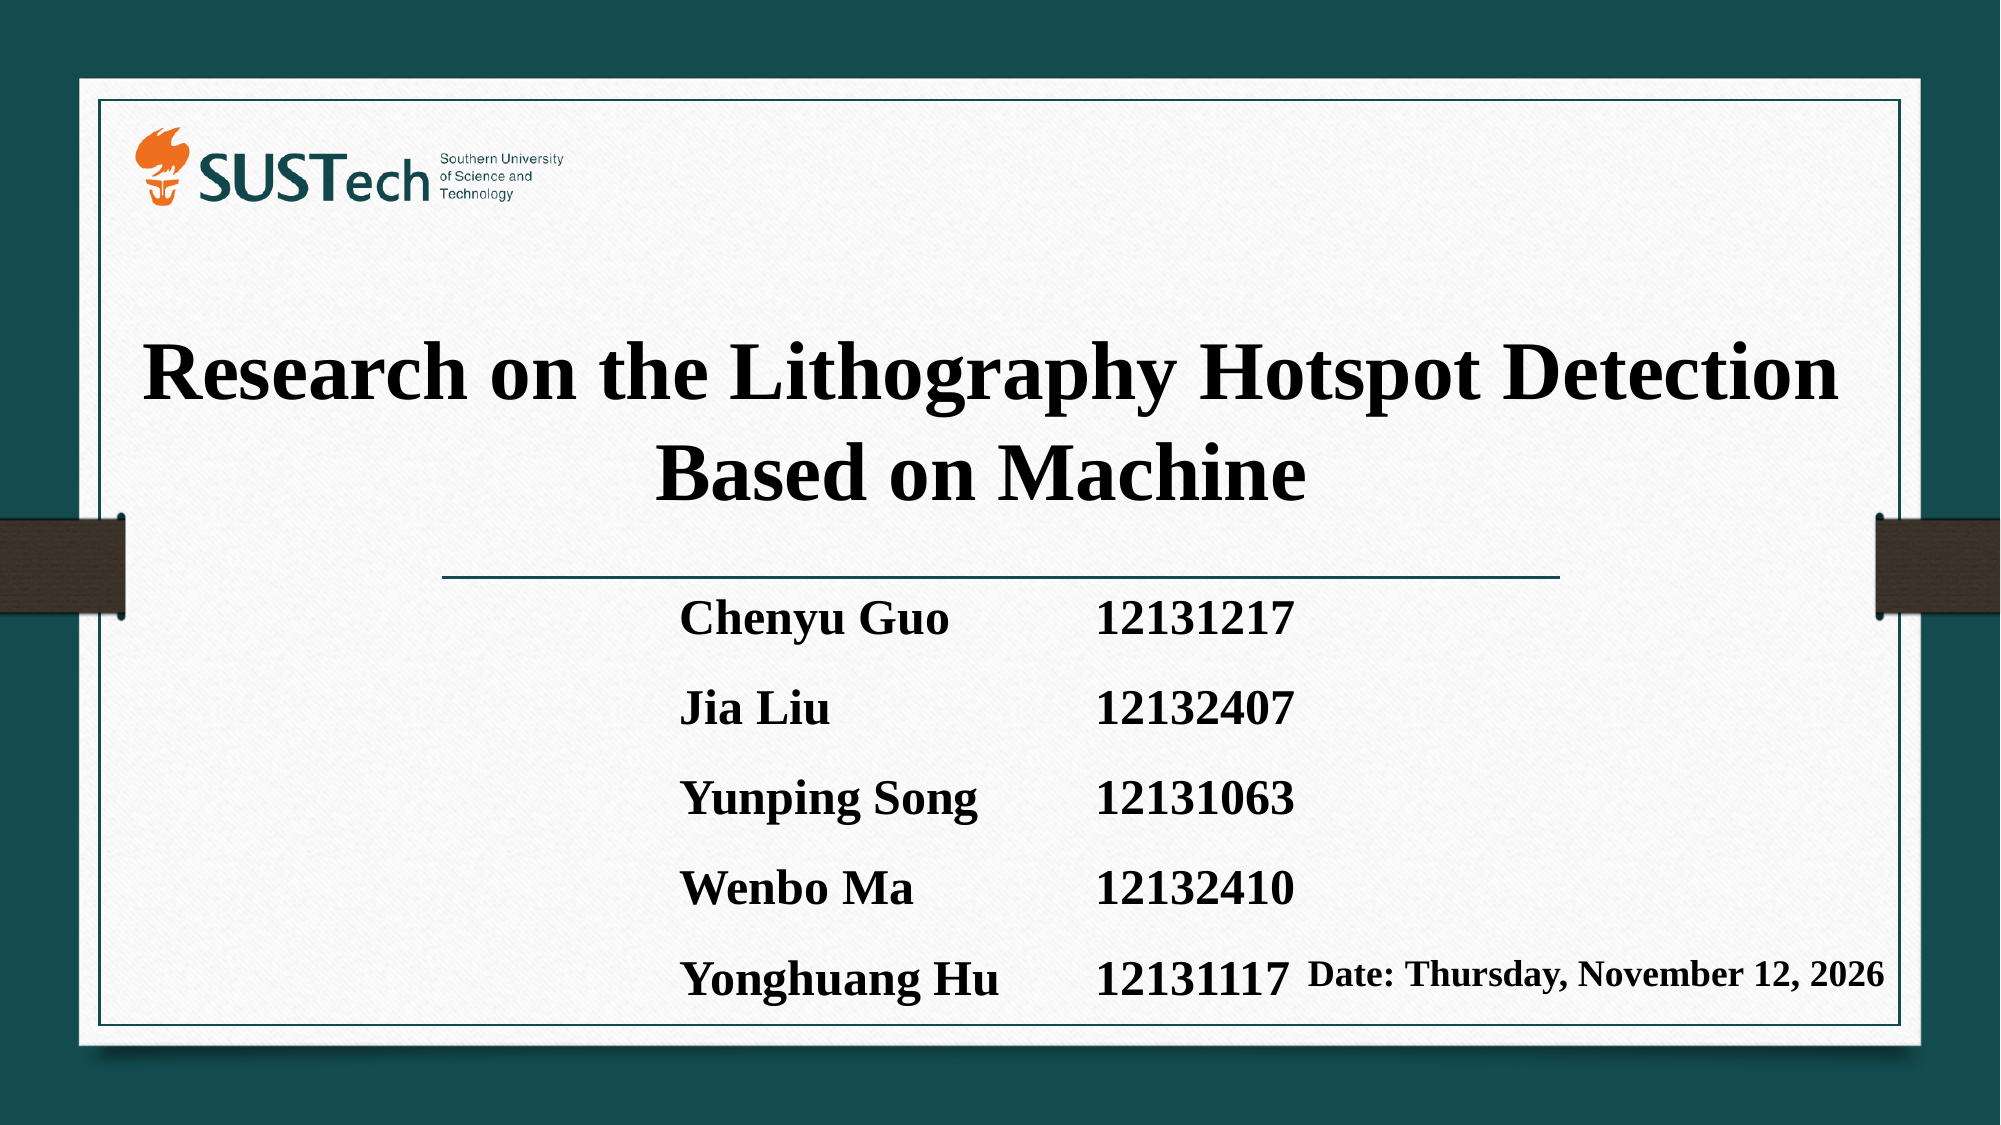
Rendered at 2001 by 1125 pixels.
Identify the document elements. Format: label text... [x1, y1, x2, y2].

table_cell Yunping Song [647, 743, 1064, 833]
table_cell 12131117 [1064, 923, 1292, 1013]
table_cell 12132410 [1064, 833, 1418, 923]
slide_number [1292, 916, 1900, 1027]
text_box Research on the Lithography Hotspot Detection Based on Machine [64, 309, 1919, 524]
table_cell Wenbo Ma [647, 833, 1064, 923]
picture [0, 0, 2001, 1125]
table_cell 12132407 [1064, 653, 1418, 743]
table_cell Yonghuang Hu [647, 923, 1064, 1013]
table_header Chenyu Guo [647, 563, 1064, 653]
table_cell 12131063 [1064, 743, 1418, 833]
table_header 12131217 [1064, 563, 1418, 653]
table_cell Jia Liu [647, 653, 1064, 743]
